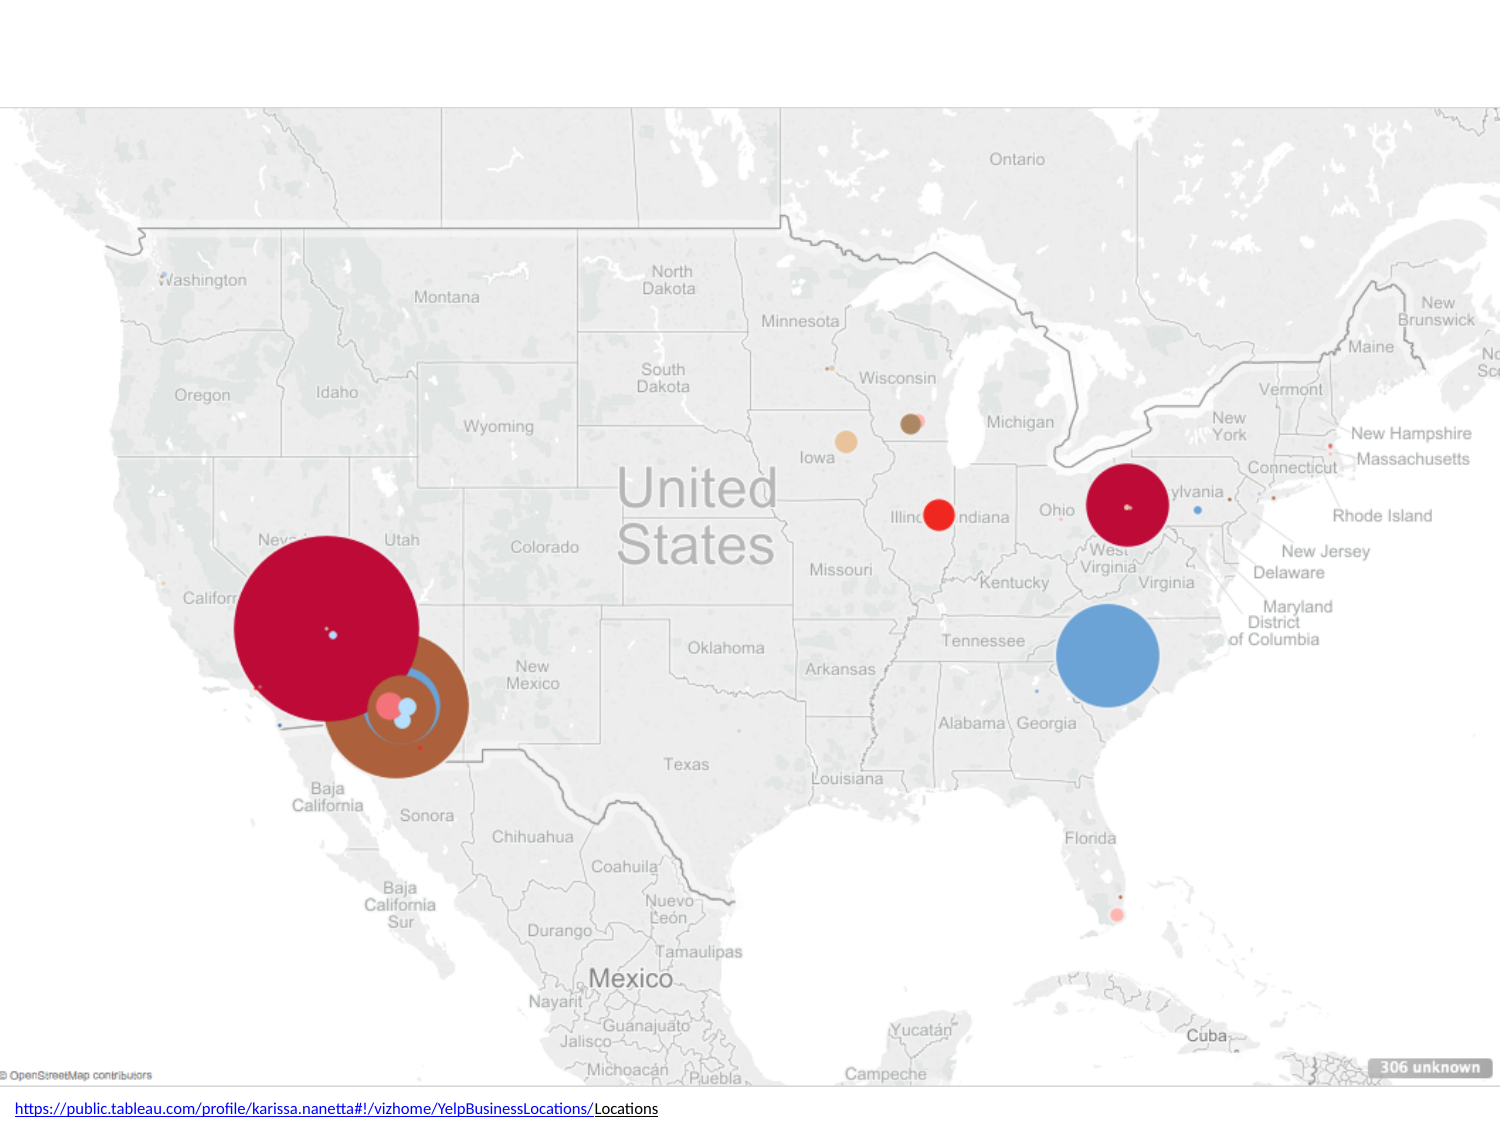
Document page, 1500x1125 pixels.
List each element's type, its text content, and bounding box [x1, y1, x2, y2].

text_box https://public.tableau.com/profile/karissa.nanetta#!/vizhome/YelpBusinessLocations/Locations [0, 1095, 1069, 1125]
picture [0, 107, 1500, 1087]
